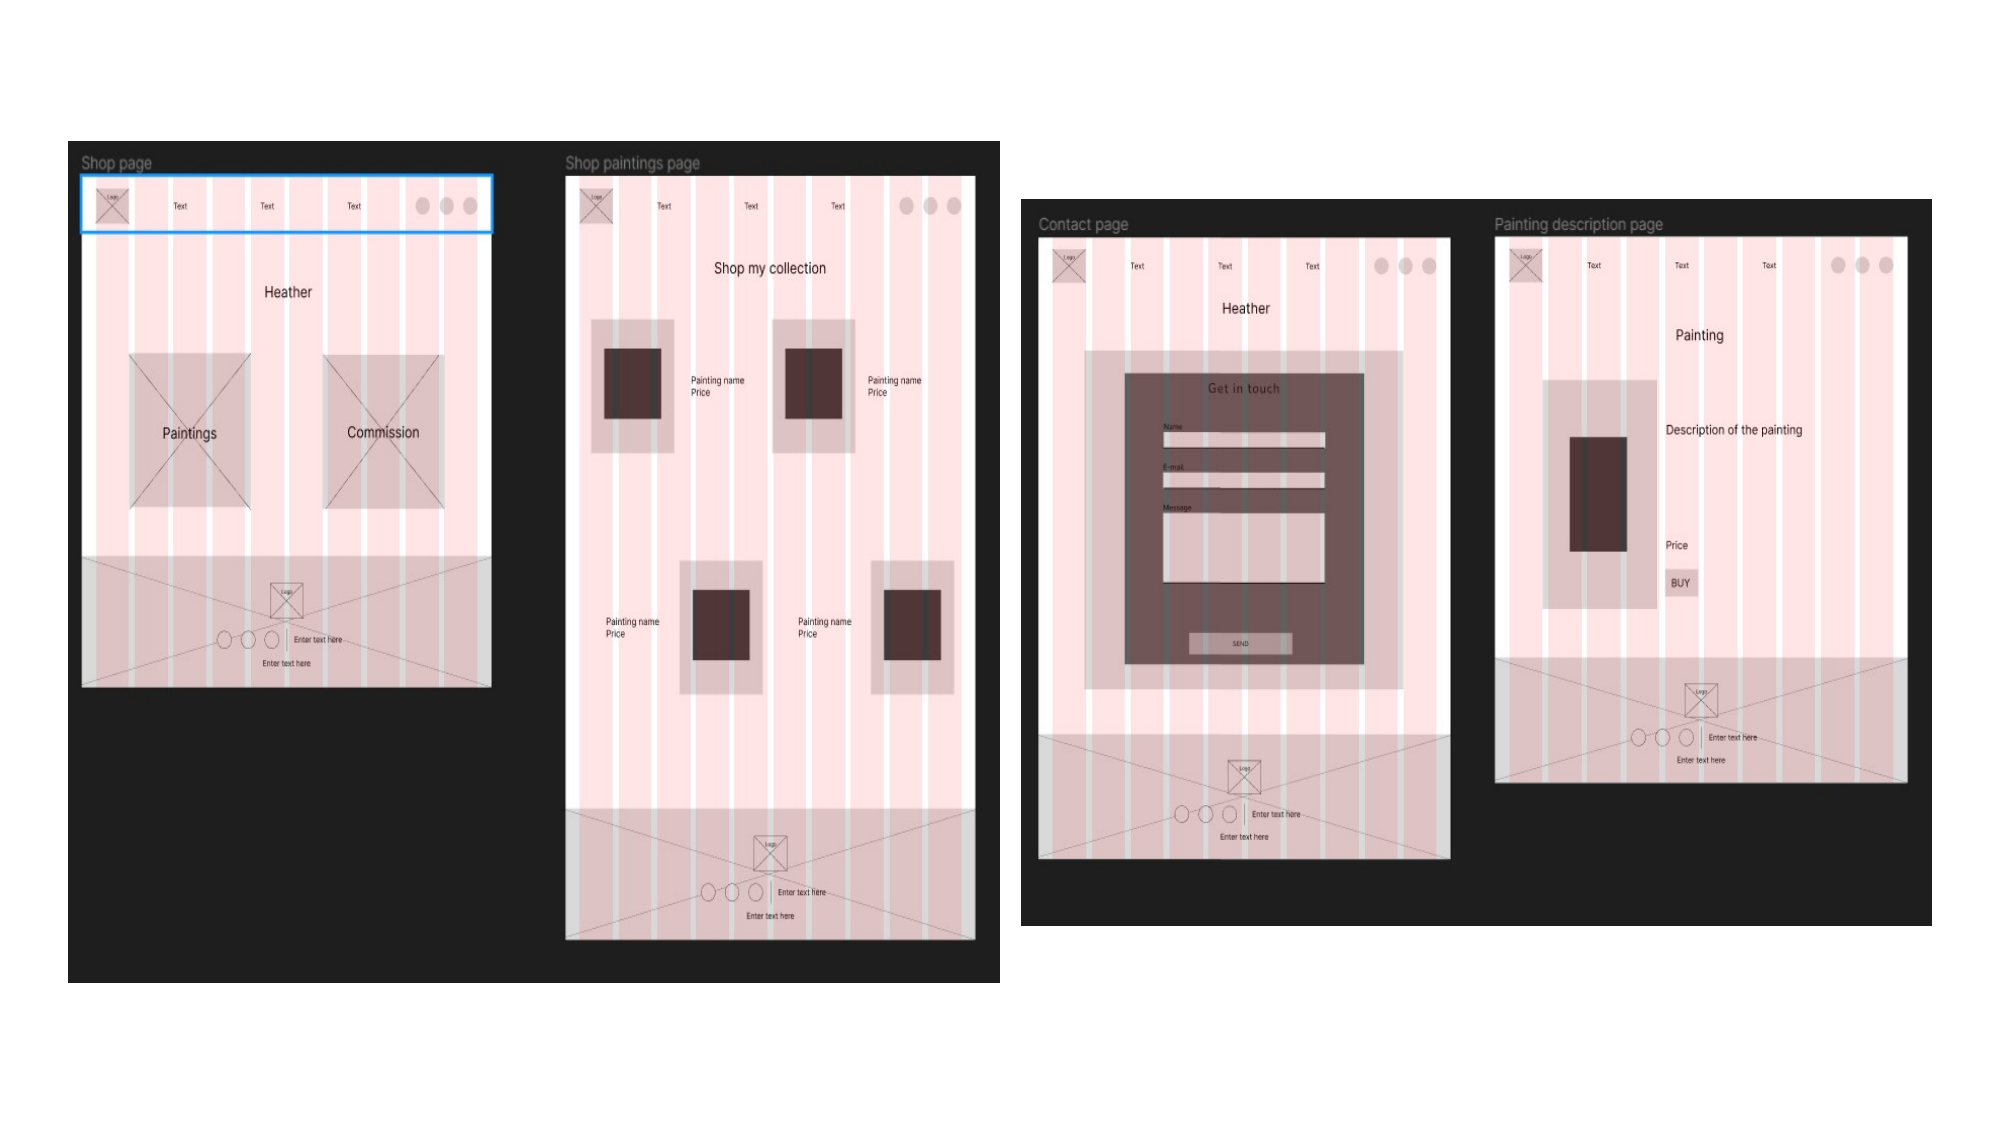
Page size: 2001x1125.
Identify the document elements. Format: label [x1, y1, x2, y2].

picture [68, 141, 1000, 984]
picture [1021, 199, 1932, 926]
